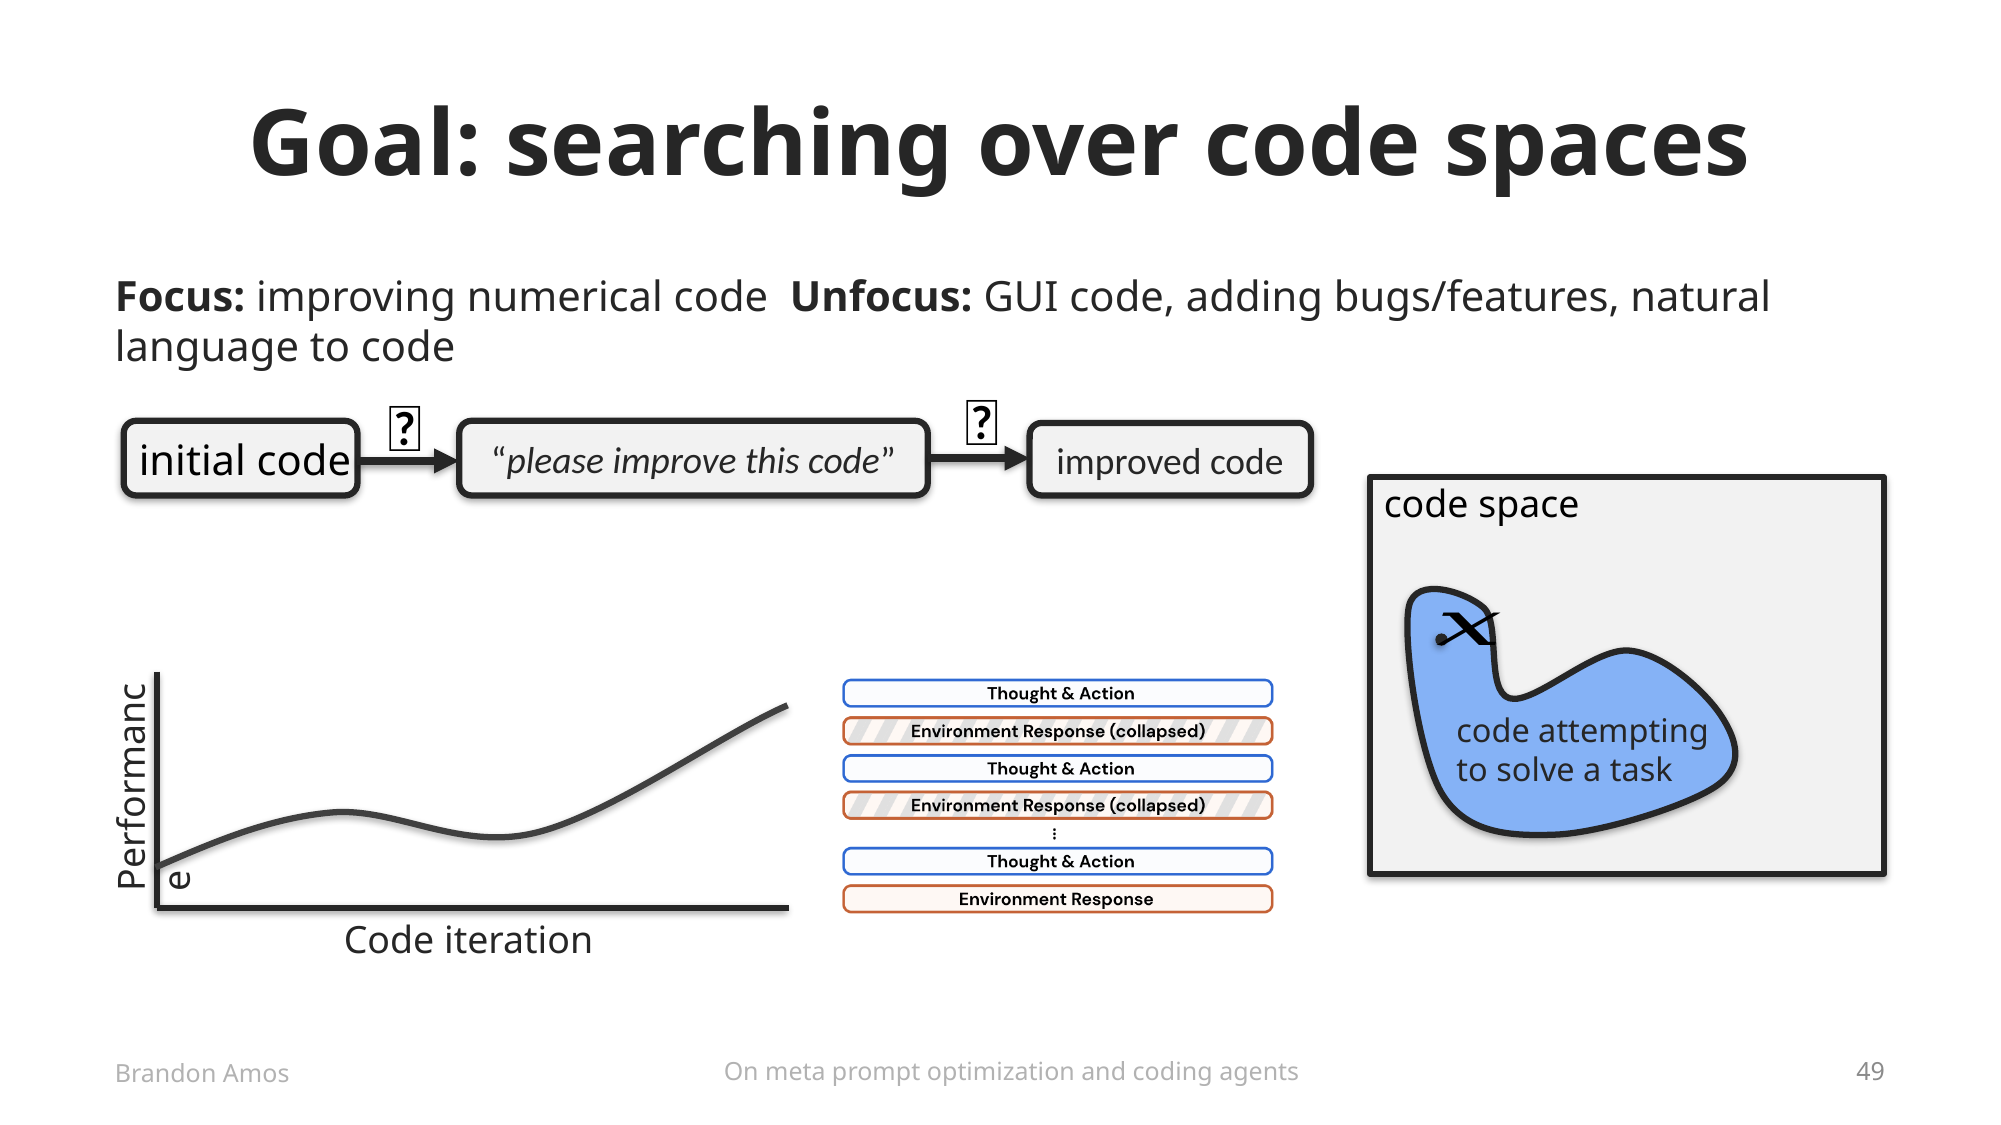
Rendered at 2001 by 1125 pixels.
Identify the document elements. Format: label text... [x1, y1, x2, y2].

footer On meta prompt optimization and coding agents [590, 1042, 1433, 1103]
text_box “please improve this code” [458, 420, 929, 497]
text_box 🤖 [950, 371, 1015, 457]
text_box [125, 420, 356, 426]
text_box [1368, 472, 1885, 875]
title Goal: searching over code spaces [99, 45, 1900, 233]
picture [826, 672, 1291, 921]
slide_number 49 [1433, 1042, 1900, 1103]
list Focus: improving numerical code Unfocus: GUI code, adding bugs/features, natural language to code [99, 262, 1942, 1005]
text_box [99, 666, 789, 965]
text_box initial code [123, 426, 458, 498]
text_box 🤔 [374, 377, 438, 460]
text_box improved code [1028, 422, 1312, 497]
slide_number Brandon Amos [99, 1042, 567, 1103]
